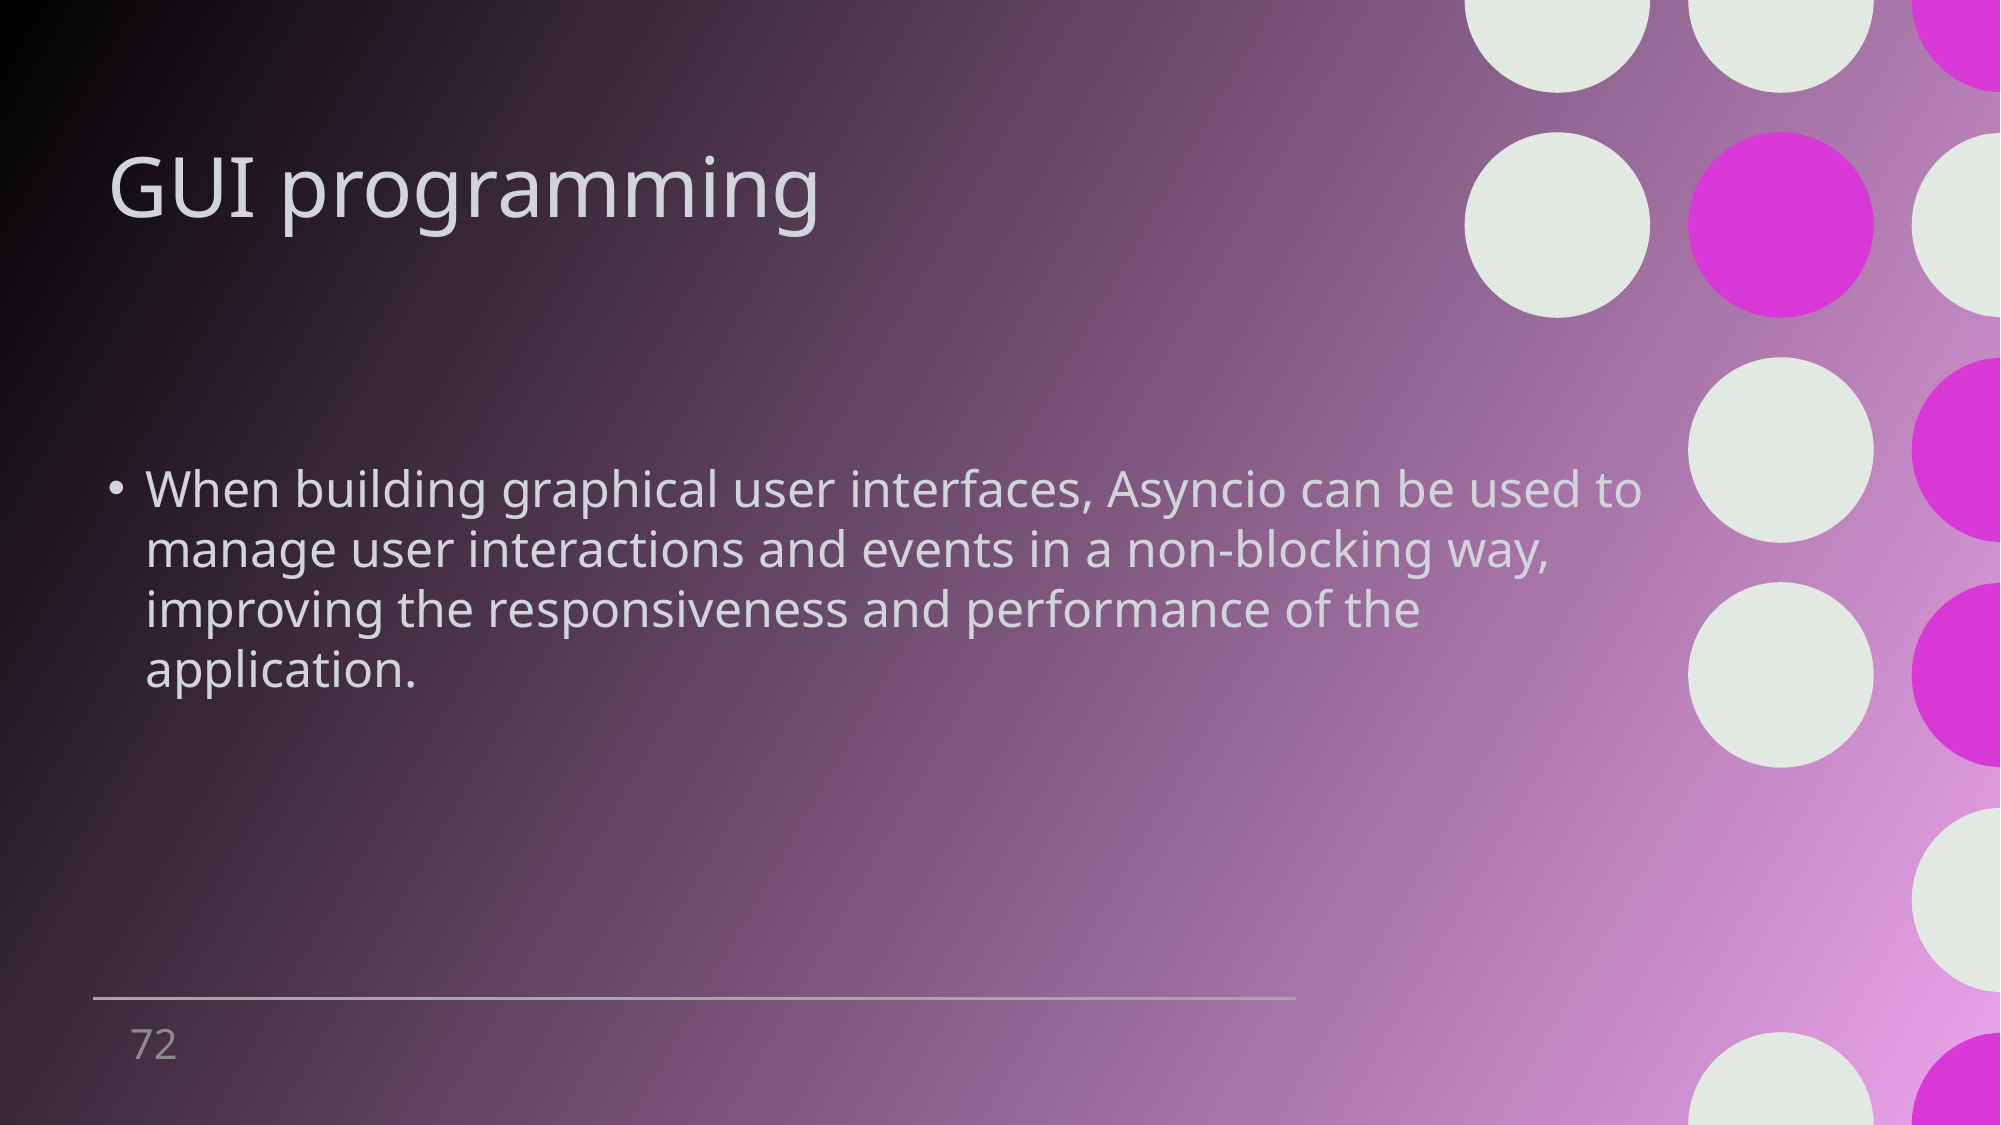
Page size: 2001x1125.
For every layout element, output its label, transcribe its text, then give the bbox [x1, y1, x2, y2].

title GUI programming [92, 126, 1297, 335]
slide_number 72 [59, 1016, 193, 1077]
list When building graphical user interfaces, Asyncio can be used to manage user interactions and events in a non-blocking way, improving the responsiveness and performance of the application. [92, 450, 1706, 946]
